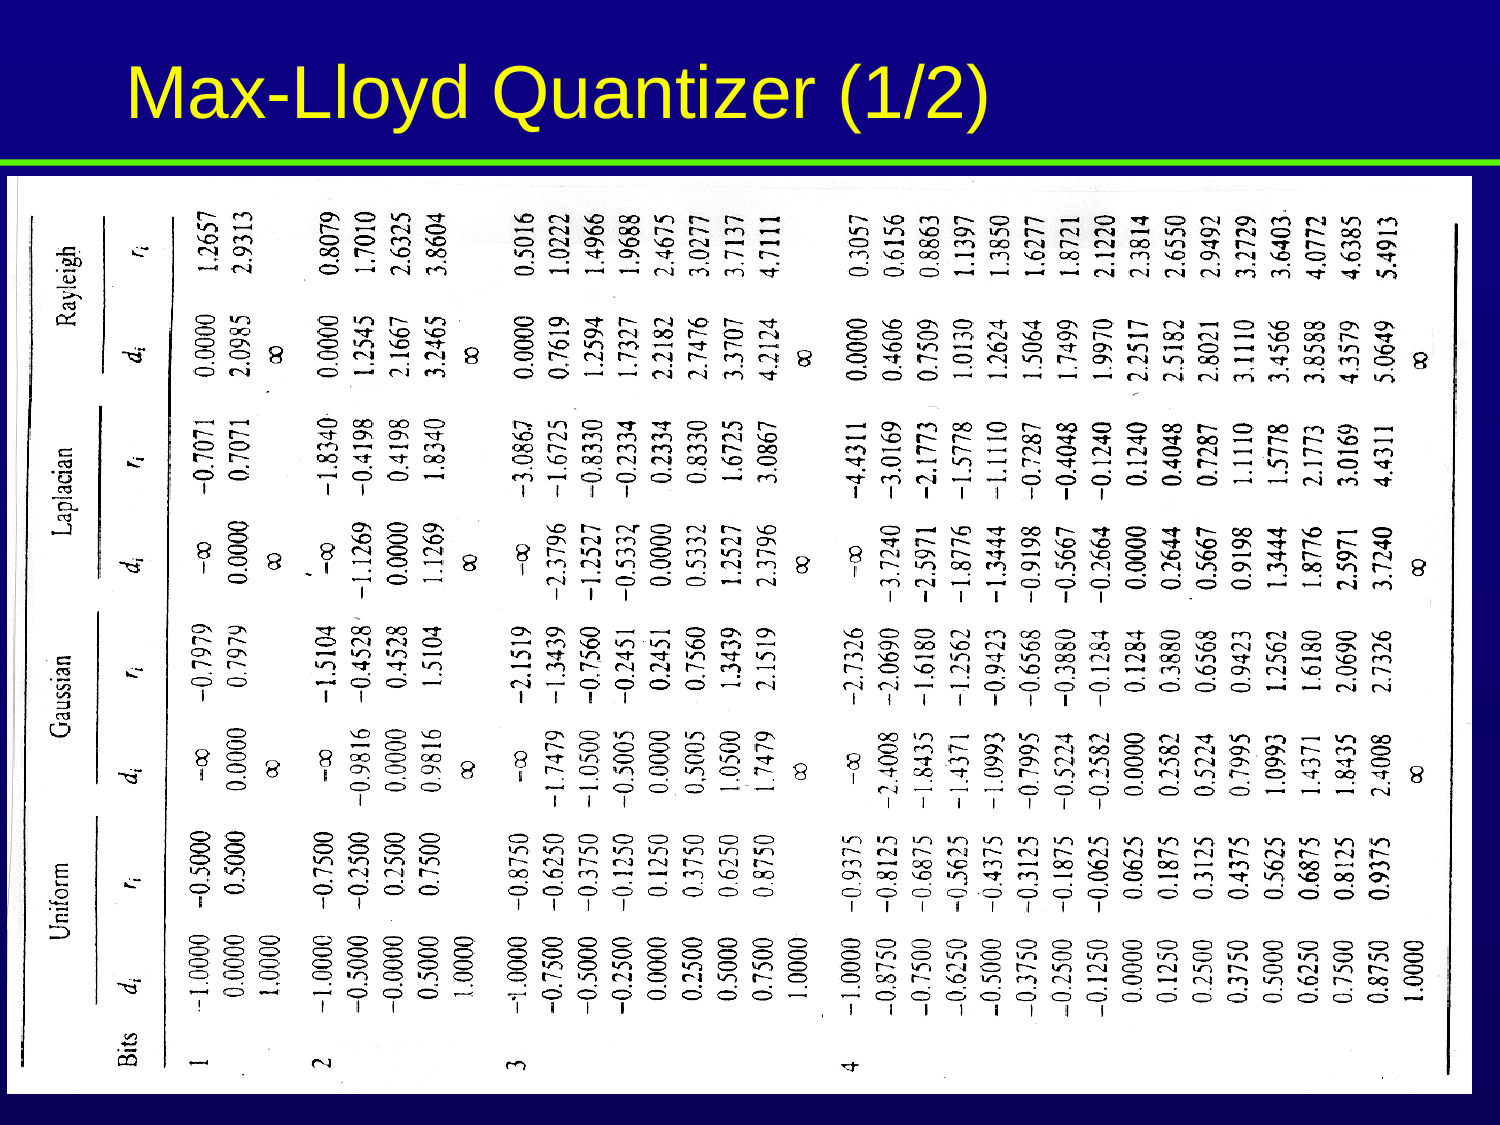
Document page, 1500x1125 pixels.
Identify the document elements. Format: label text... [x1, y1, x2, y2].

text_box Max-Lloyd Quantizer (1/2) [109, 35, 1008, 141]
picture [6, 176, 1472, 1094]
